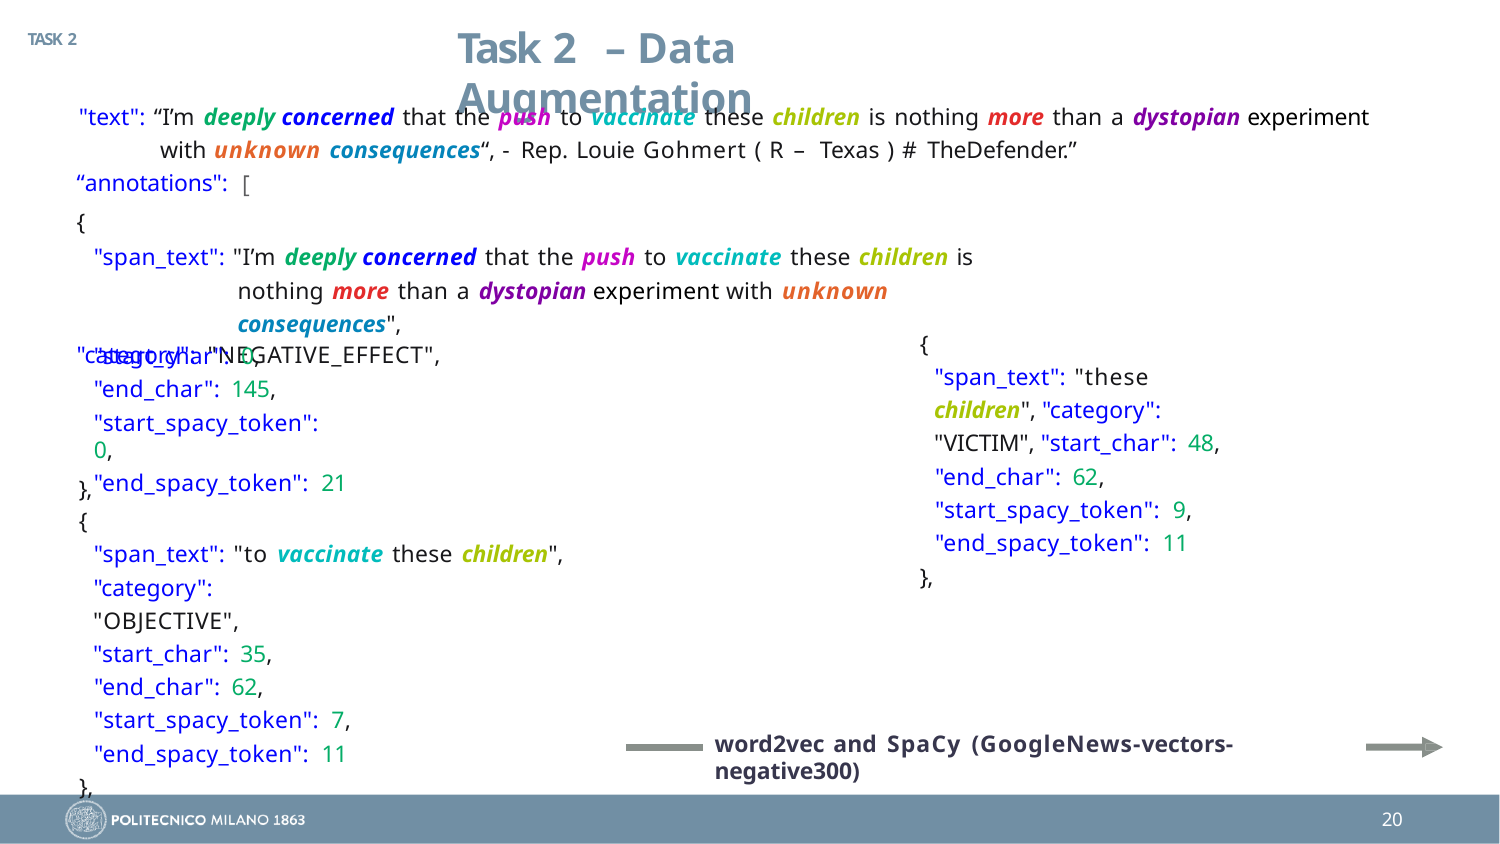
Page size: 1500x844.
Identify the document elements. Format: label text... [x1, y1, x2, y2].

slide_number 10 [1375, 807, 1405, 844]
text_box "span_text": "to vaccinate these children", "category": "OBJECTIVE", "start_char": 35, "end_char": 62, "start_spacy_token": 7, "end_spacy_token": 11 }, [76, 531, 566, 800]
text_box }, [917, 560, 936, 591]
text_box }, { [76, 468, 95, 531]
text_box TASK 2 [25, 26, 83, 49]
text_box word2vec and SpaCy (GoogleNews-vectors-negative300) [712, 727, 1356, 785]
picture [62, 797, 308, 841]
text_box [1366, 736, 1444, 758]
text_box "text": “I’m deeply concerned that the push to vaccinate these children is nothing more than a dystopian experiment with unknown consequences“, - Rep. Louie Gohmert ( R – Texas ) # TheDefender.” “annotations": { "span_text": "I’m deeply concerned that the push to vaccinate these children is nothing more than a dystopian experiment with unknown consequences", "category": "NEGATIVE_EFFECT", [76, 94, 1379, 369]
title Task 2 – Data Augmentation [455, 19, 1036, 94]
text_box { [917, 327, 930, 357]
text_box "span_text": "these children", "category": "VICTIM", "start_char": 48, "end_char": 62, "start_spacy_token": 9, "end_spacy_token": 11 [932, 354, 1261, 557]
text_box "start_char": 0, "end_char": 145, "start_spacy_token": 0, "end_spacy_token": 21 [91, 333, 350, 497]
